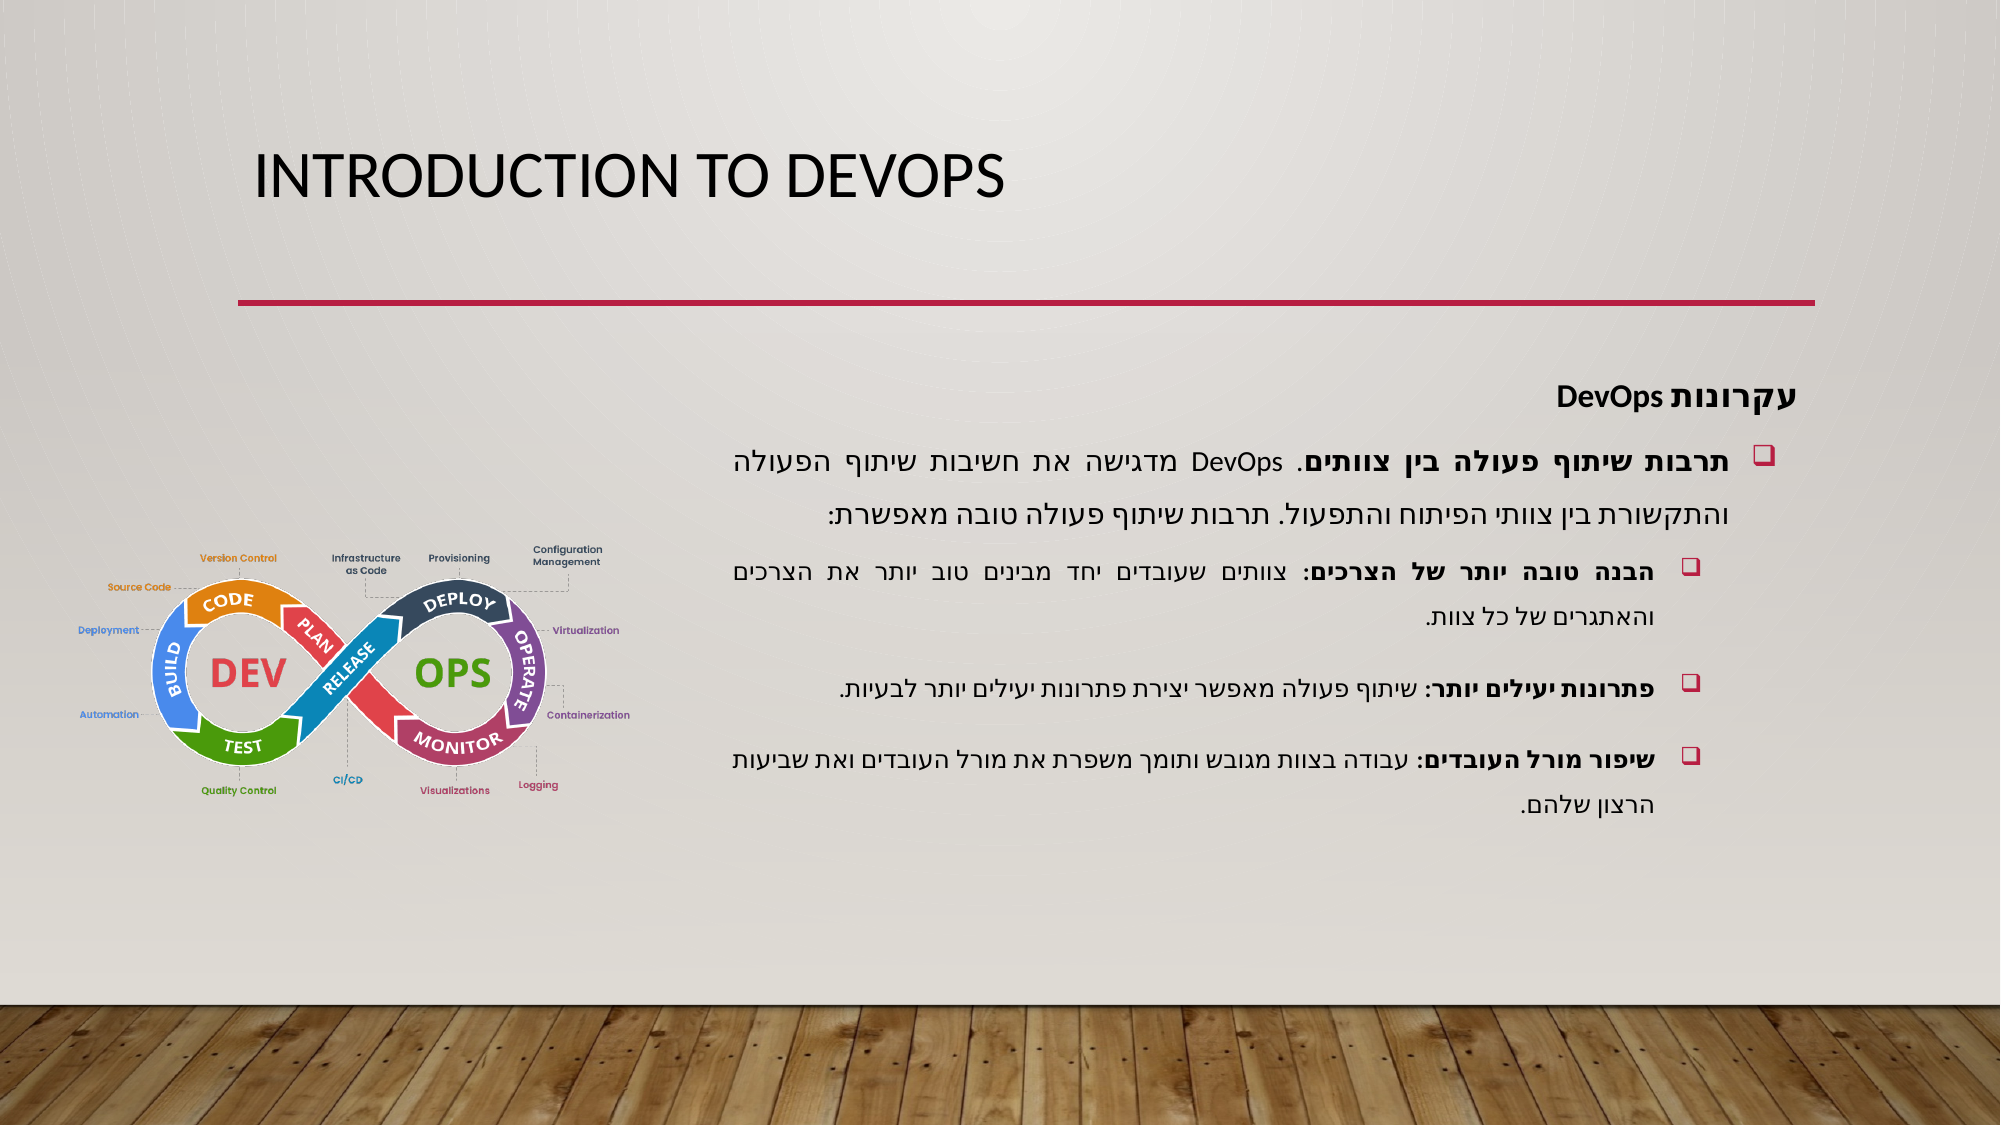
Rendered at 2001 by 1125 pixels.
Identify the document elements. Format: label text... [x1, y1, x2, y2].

picture [0, 1005, 2000, 1125]
picture [77, 499, 632, 841]
list עקרונות DevOps תרבות שיתוף פעולה בין צוותים. DevOps מדגישה את חשיבות שיתוף הפעולה והתקשורת בין צוותי הפיתוח והתפעול. תרבות שיתוף פעולה טובה מאפשרת: הבנה טובה יותר של הצרכים: צוותים שעובדים יחד מבינים טוב יותר את הצרכים והאתגרים של כל צוות. פתרונות יעילים יותר: שיתוף פעולה מאפשר יצירת פתרונות יעילים יותר לבעיות. שיפור מורל העובדים: עבודה בצוות מגובש ותומך משפרת את מורל העובדים ואת שביעות הרצון שלהם. [717, 347, 1814, 993]
title Introduction to DevOps [238, 131, 1814, 305]
